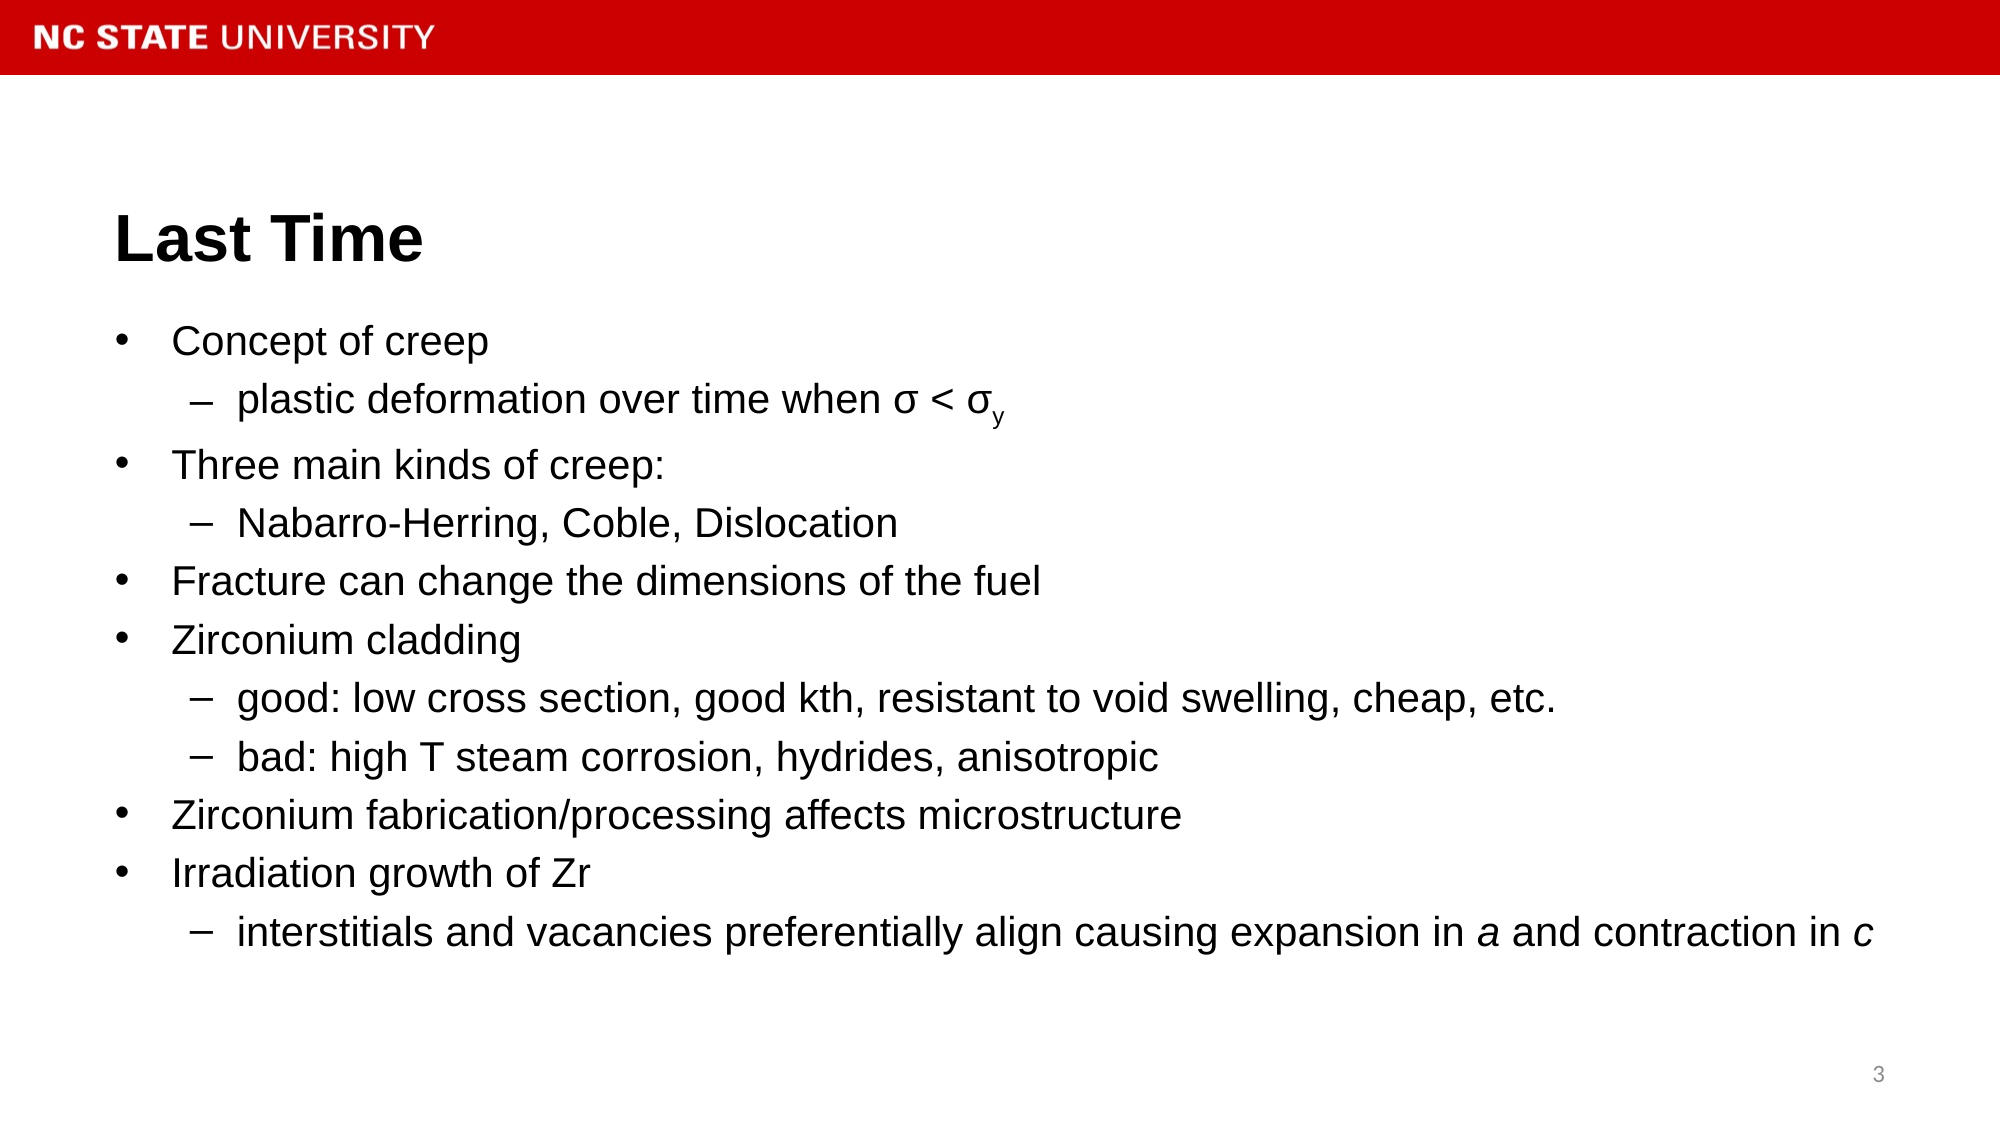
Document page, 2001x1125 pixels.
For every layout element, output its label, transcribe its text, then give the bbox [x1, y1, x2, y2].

slide_number 3 [1433, 1042, 1900, 1103]
list Concept of creep plastic deformation over time when σ < σy Three main kinds of creep: Nabarro-Herring, Coble, Dislocation Fracture can change the dimensions of the fuel Zirconium cladding good: low cross section, good kth, resistant to void swelling, cheap, etc. bad: high T steam corrosion, hydrides, anisotropic Zirconium fabrication/processing affects microstructure Irradiation growth of Zr interstitials and vacancies preferentially align causing expansion in a and contraction in c [99, 306, 1900, 957]
title Last Time [99, 147, 1900, 306]
picture [0, 0, 2000, 75]
